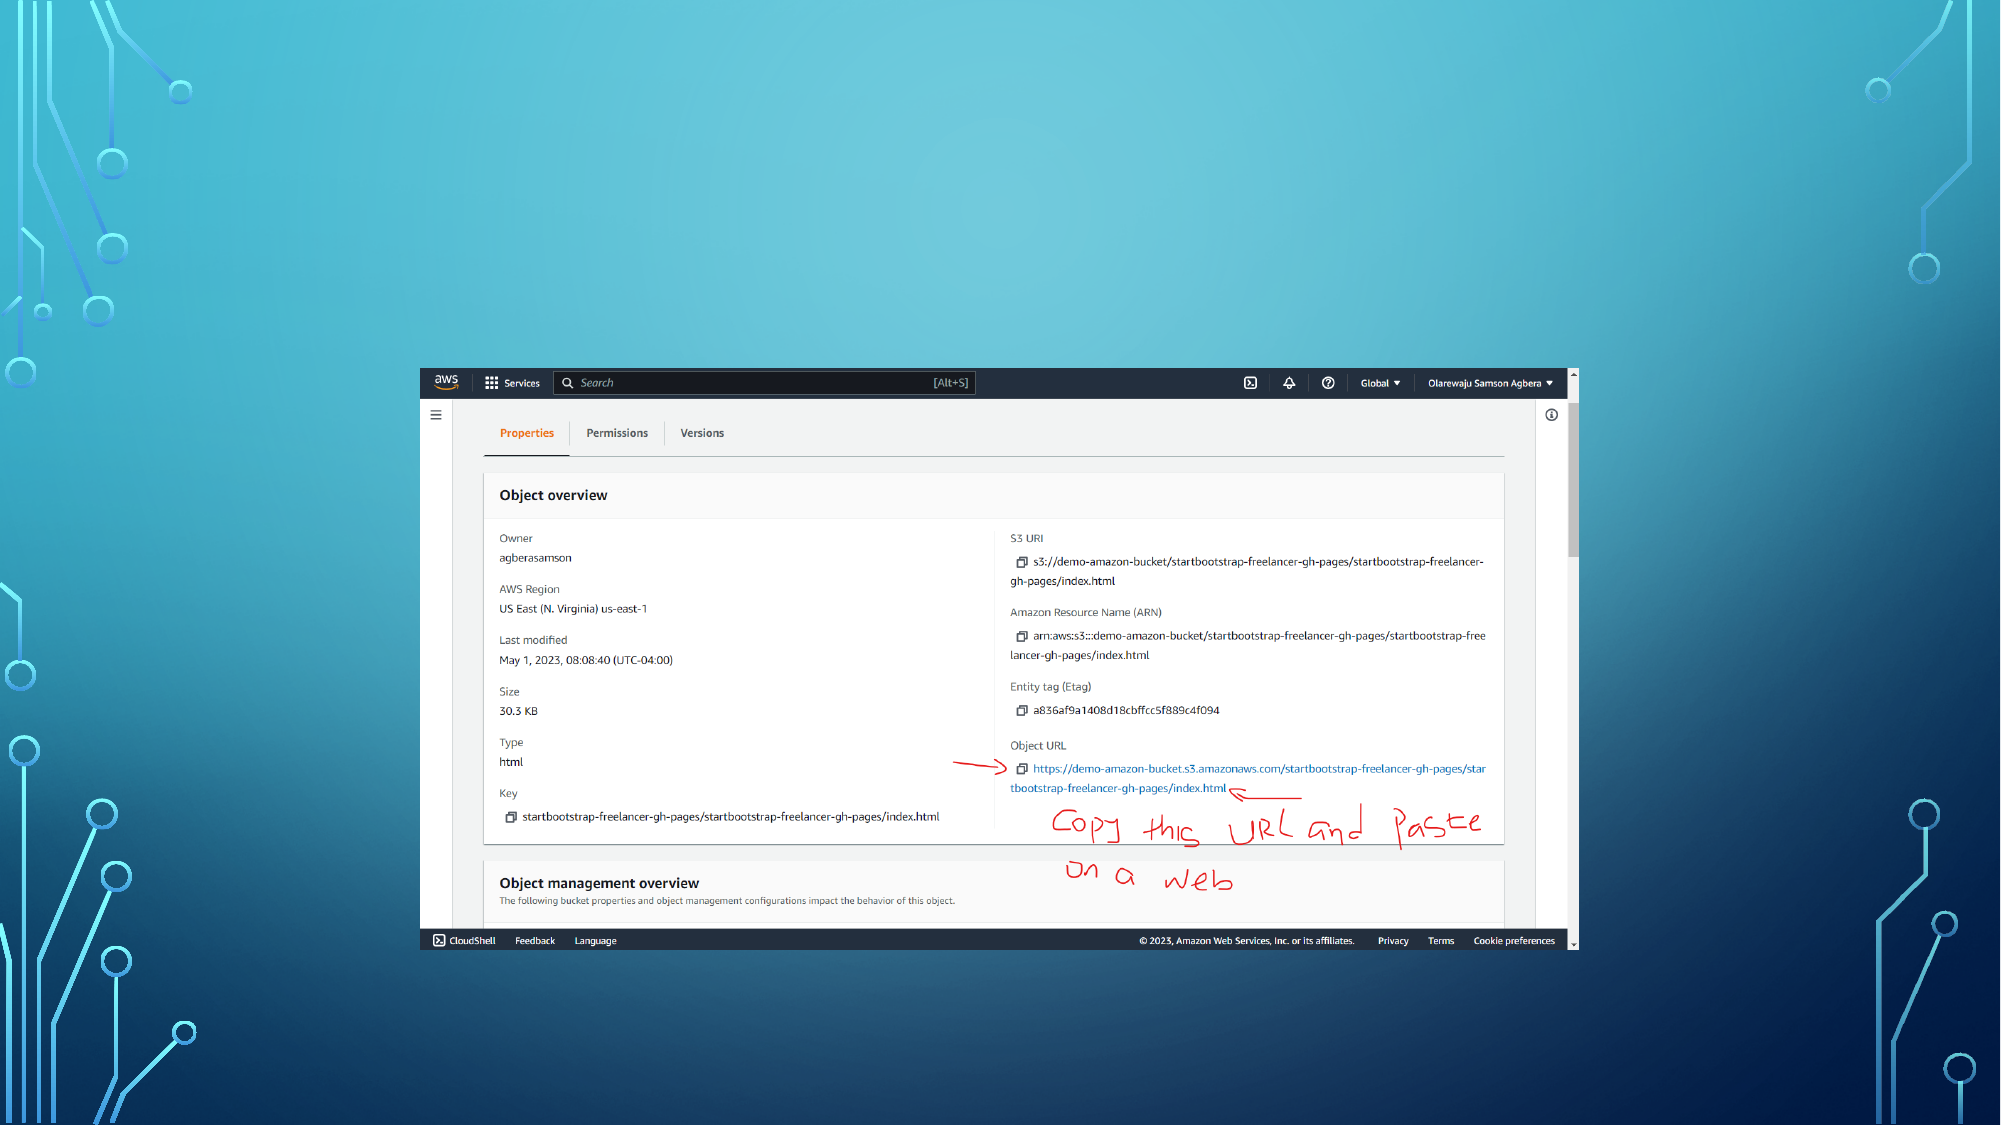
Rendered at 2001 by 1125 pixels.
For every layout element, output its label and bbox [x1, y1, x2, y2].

list [420, 368, 1579, 951]
